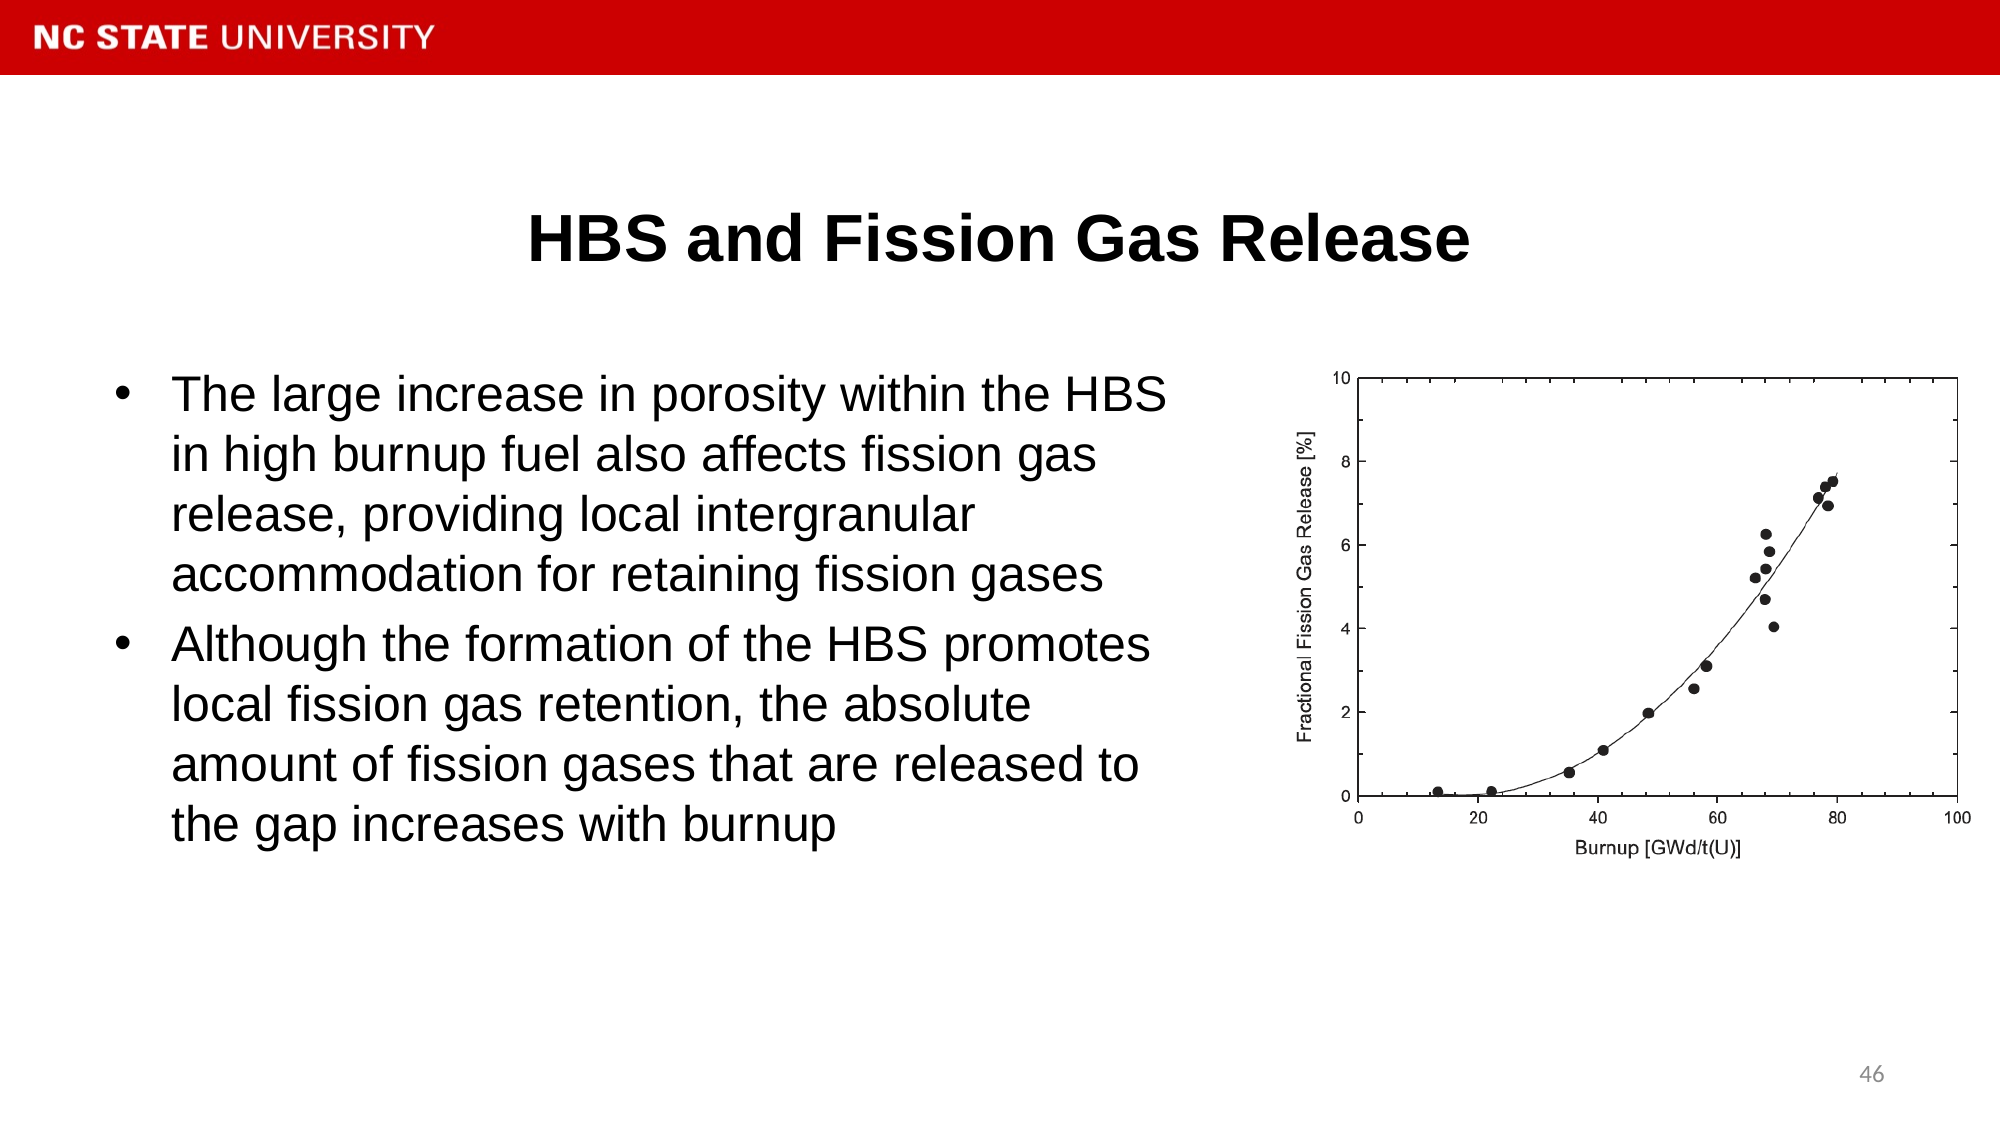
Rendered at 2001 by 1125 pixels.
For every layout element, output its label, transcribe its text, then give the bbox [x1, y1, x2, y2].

picture [0, 0, 2000, 75]
picture [1260, 340, 1989, 870]
slide_number 46 [1433, 1042, 1900, 1103]
title HBS and Fission Gas Release [99, 147, 1900, 323]
list The large increase in porosity within the HBS in high burnup fuel also affects fission gas release, providing local intergranular accommodation for retaining fission gases Although the formation of the HBS promotes local fission gas retention, the absolute amount of fission gases that are released to the gap increases with burnup [99, 354, 1204, 1005]
